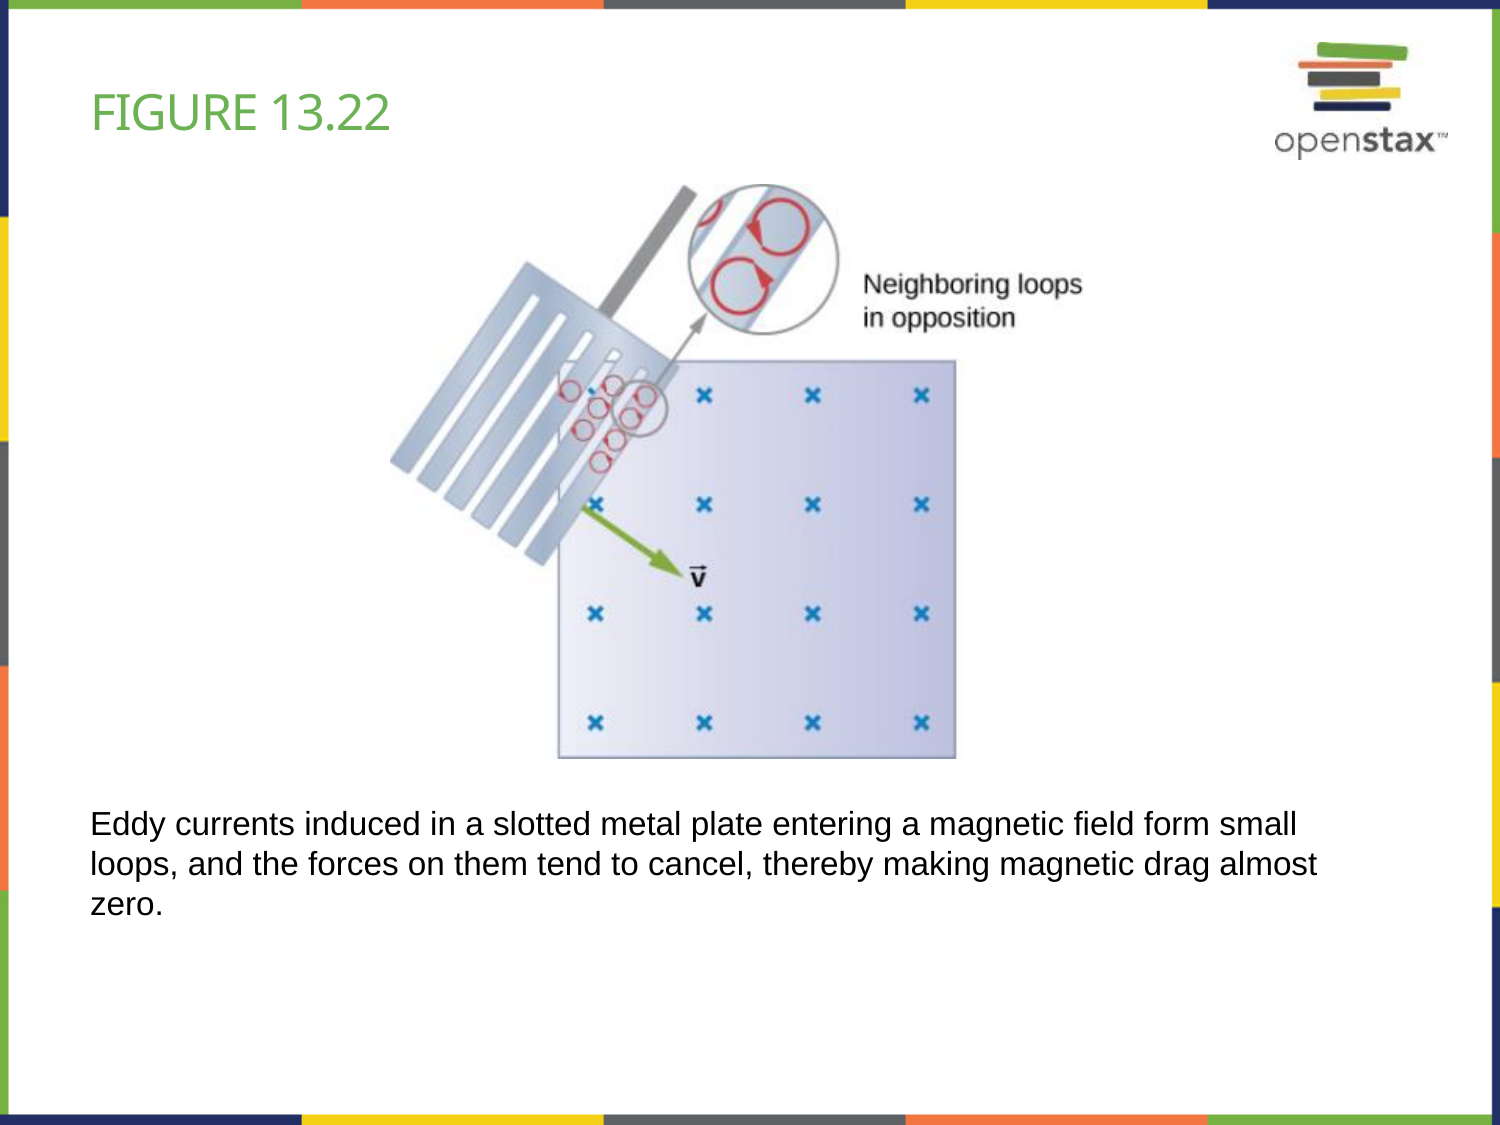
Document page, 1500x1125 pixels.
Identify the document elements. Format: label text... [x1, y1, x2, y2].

list Eddy currents induced in a slotted metal plate entering a magnetic field form small loops, and the forces on them tend to cancel, thereby making magnetic drag almost zero. [75, 794, 1398, 986]
picture [0, 0, 1500, 1125]
title Figure 13.22 [75, 39, 1275, 148]
